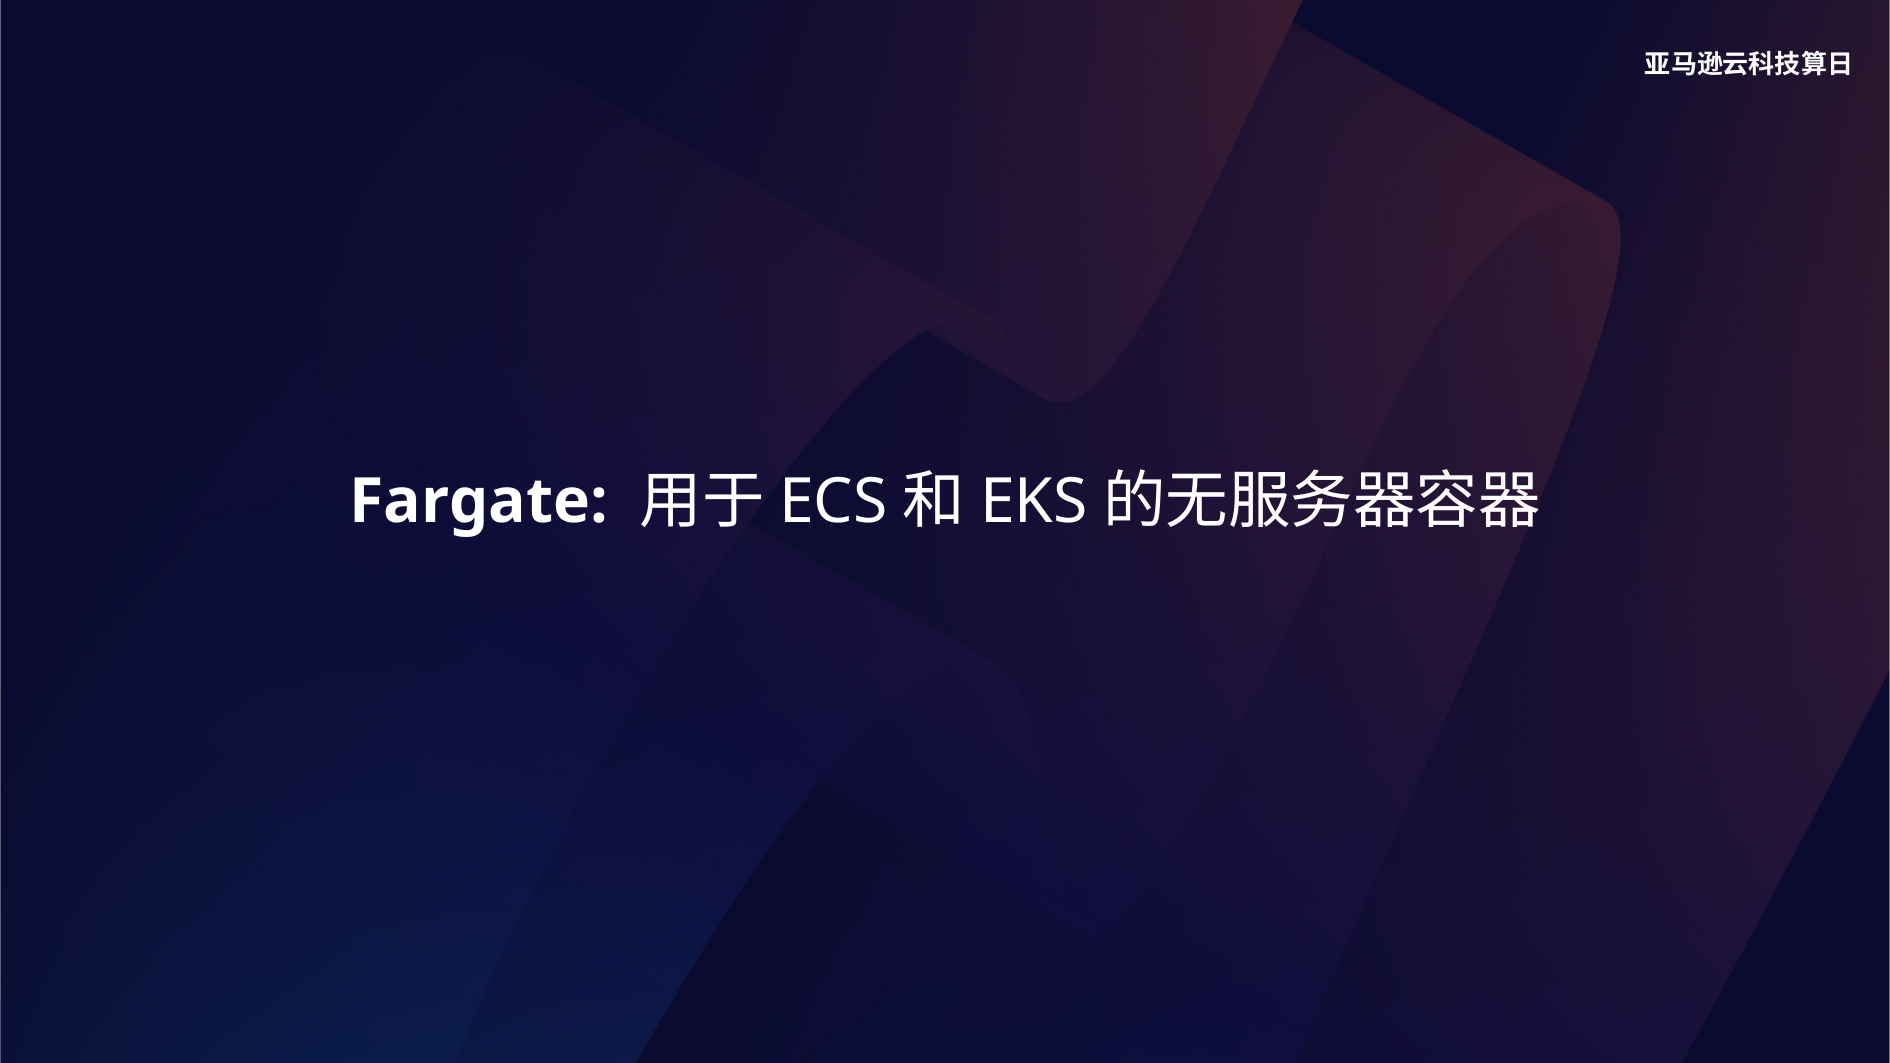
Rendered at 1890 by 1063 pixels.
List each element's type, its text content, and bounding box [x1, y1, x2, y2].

picture [0, 0, 1890, 1063]
title Fargate: 用于ECS和EKS的无服务器容器 [236, 173, 1654, 545]
